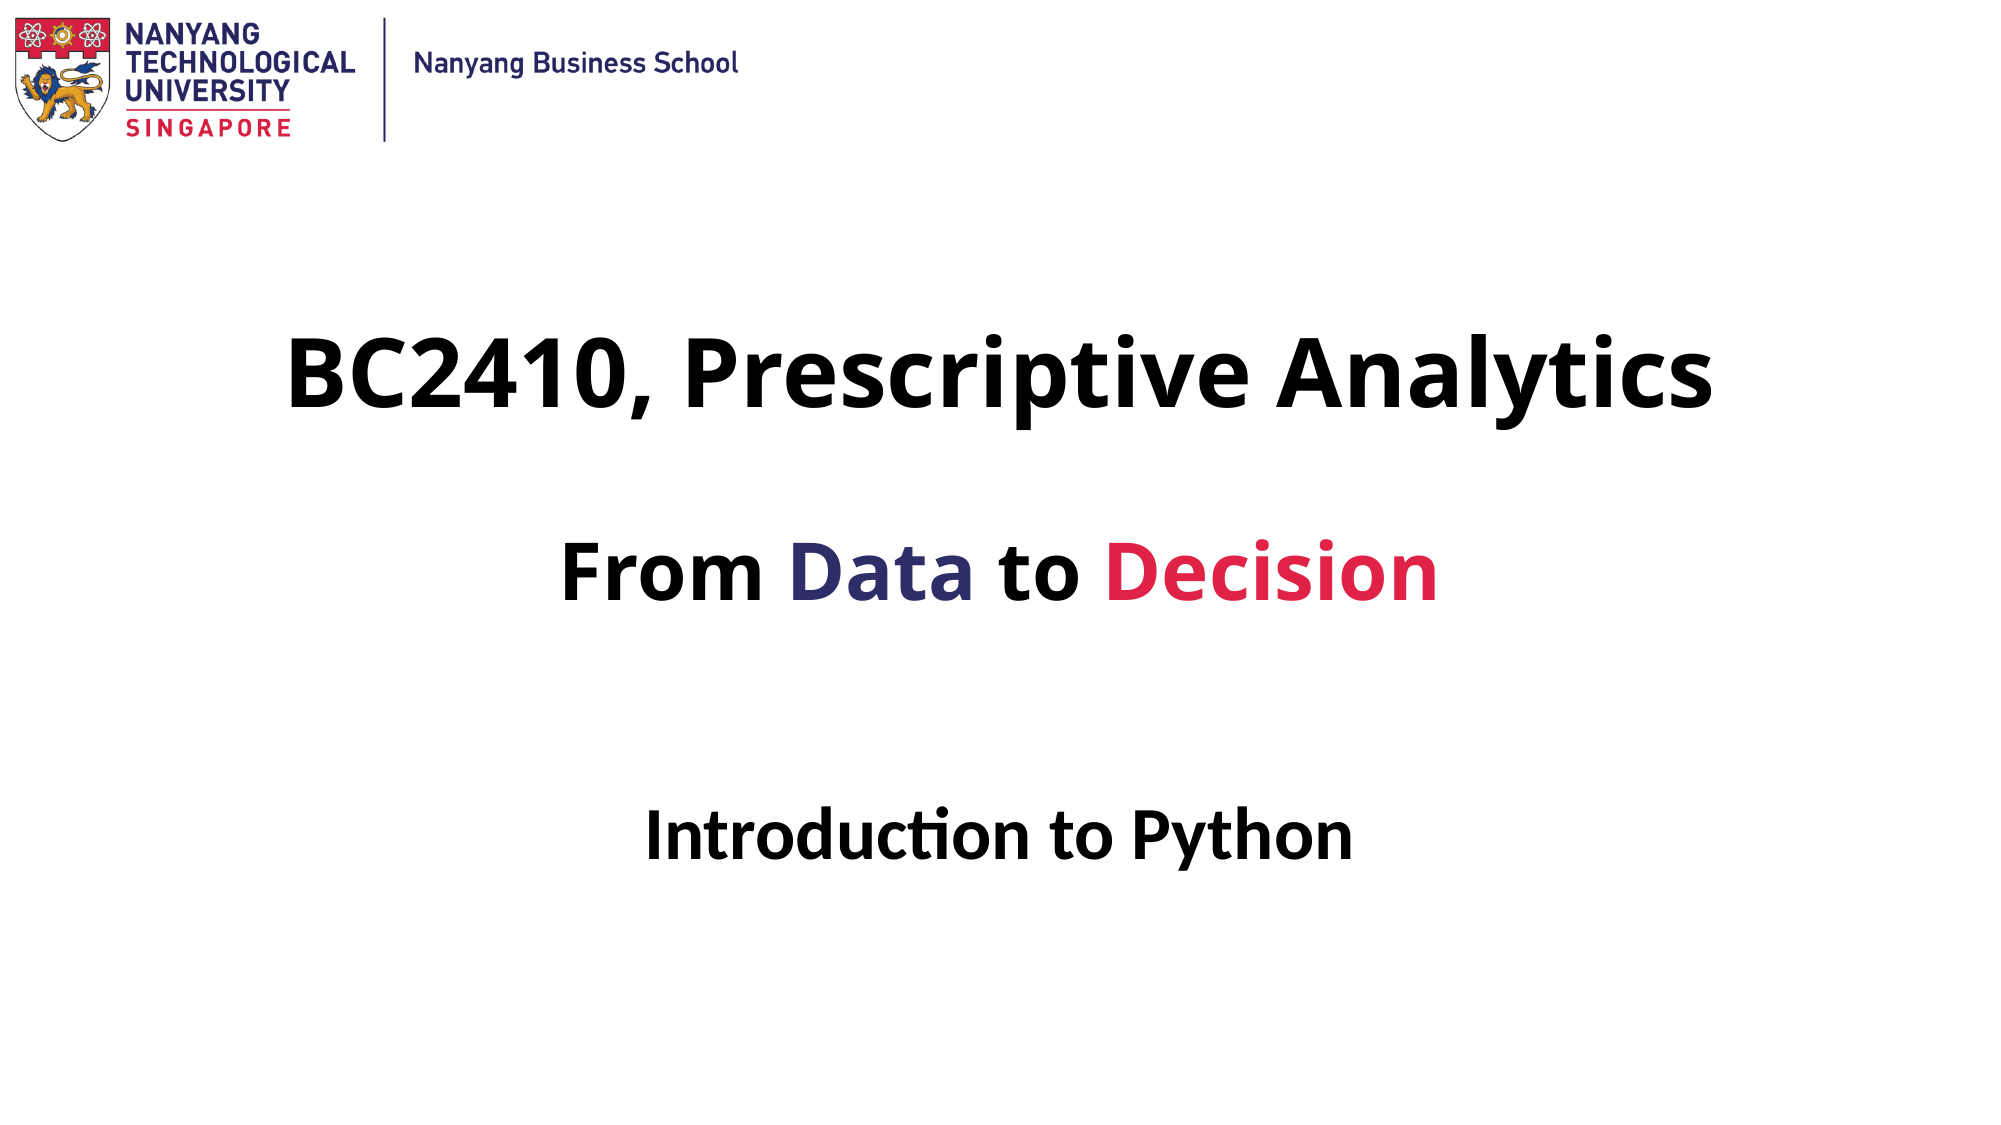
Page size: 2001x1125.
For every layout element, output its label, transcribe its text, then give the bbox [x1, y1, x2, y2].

text_box Introduction to Python [423, 777, 1577, 882]
title BC2410, Prescriptive Analytics From Data to Decision [249, 287, 1750, 626]
picture [0, 0, 753, 159]
